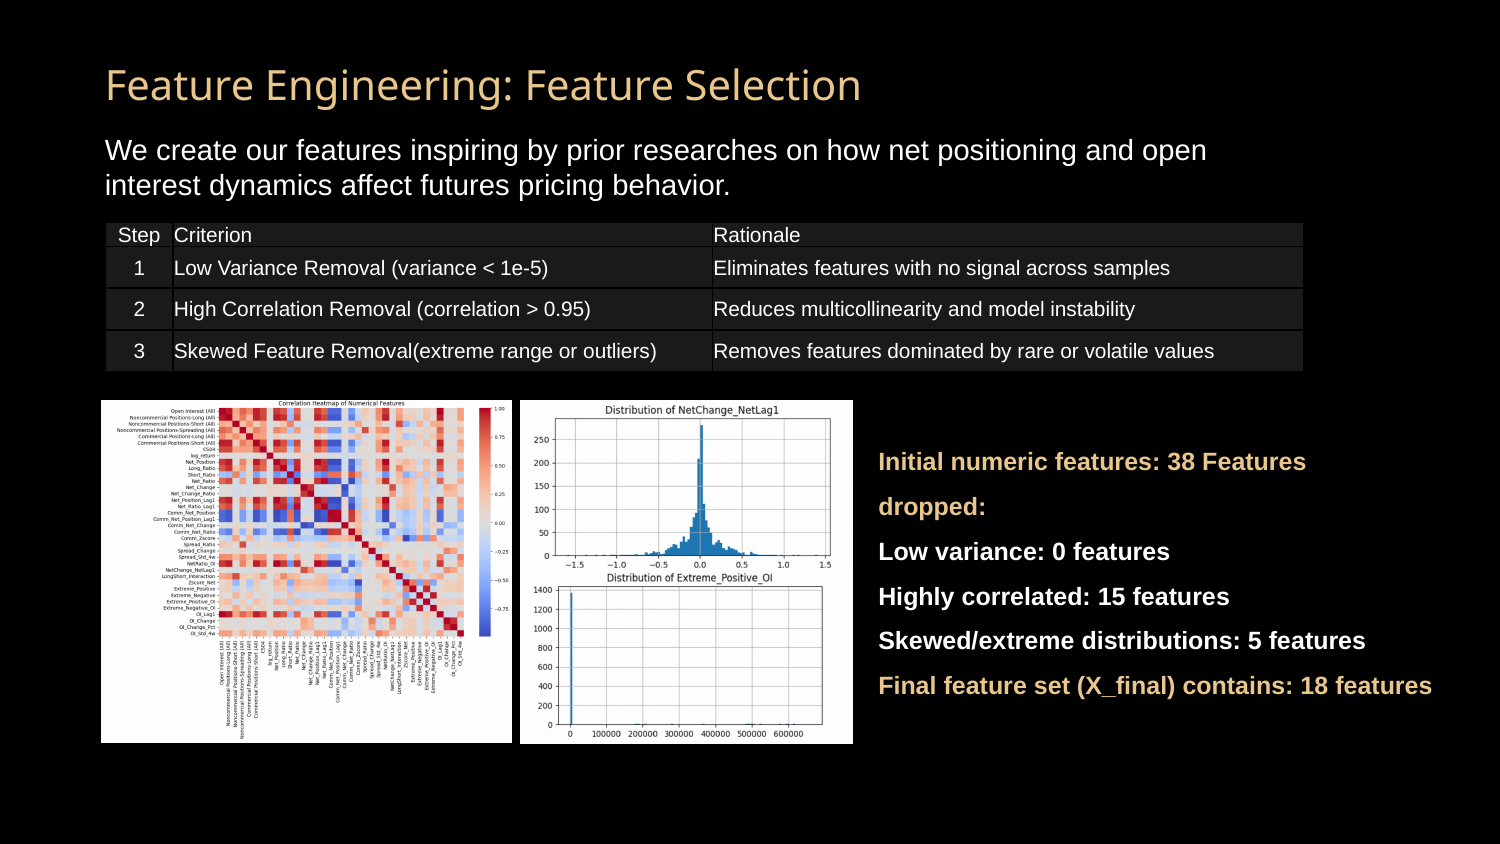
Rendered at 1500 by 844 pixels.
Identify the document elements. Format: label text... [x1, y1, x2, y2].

picture [101, 400, 512, 744]
table_cell Removes features dominated by rare or volatile values [713, 331, 1303, 371]
text_box Initial numeric features: 38 Features dropped: Low variance: 0 features Highly correlated: 15 features Skewed/extreme distributions: 5 features Final feature set (X_final) contains: 18 features [863, 422, 1500, 707]
table_cell Eliminates features with no signal across samples [713, 247, 1303, 287]
table_cell 3 [106, 331, 172, 371]
table_cell Low Variance Removal (variance < 1e-5) [174, 247, 712, 287]
table_cell Skewed Feature Removal(extreme range or outliers) [174, 331, 712, 371]
table_header Step [106, 223, 172, 246]
table_cell Reduces multicollinearity and model instability [713, 289, 1303, 329]
table_cell 1 [106, 247, 172, 287]
table_cell High Correlation Removal (correlation > 0.95) [174, 289, 712, 329]
title Feature Engineering: Feature Selection [89, 58, 1364, 146]
picture [520, 400, 853, 745]
list We create our features inspiring by prior researches on how net positioning and open interest dynamics affect futures pricing behavior. [89, 116, 1299, 181]
table_header Rationale [713, 223, 1303, 246]
table_cell 2 [106, 289, 172, 329]
table_header Criterion [174, 223, 712, 246]
